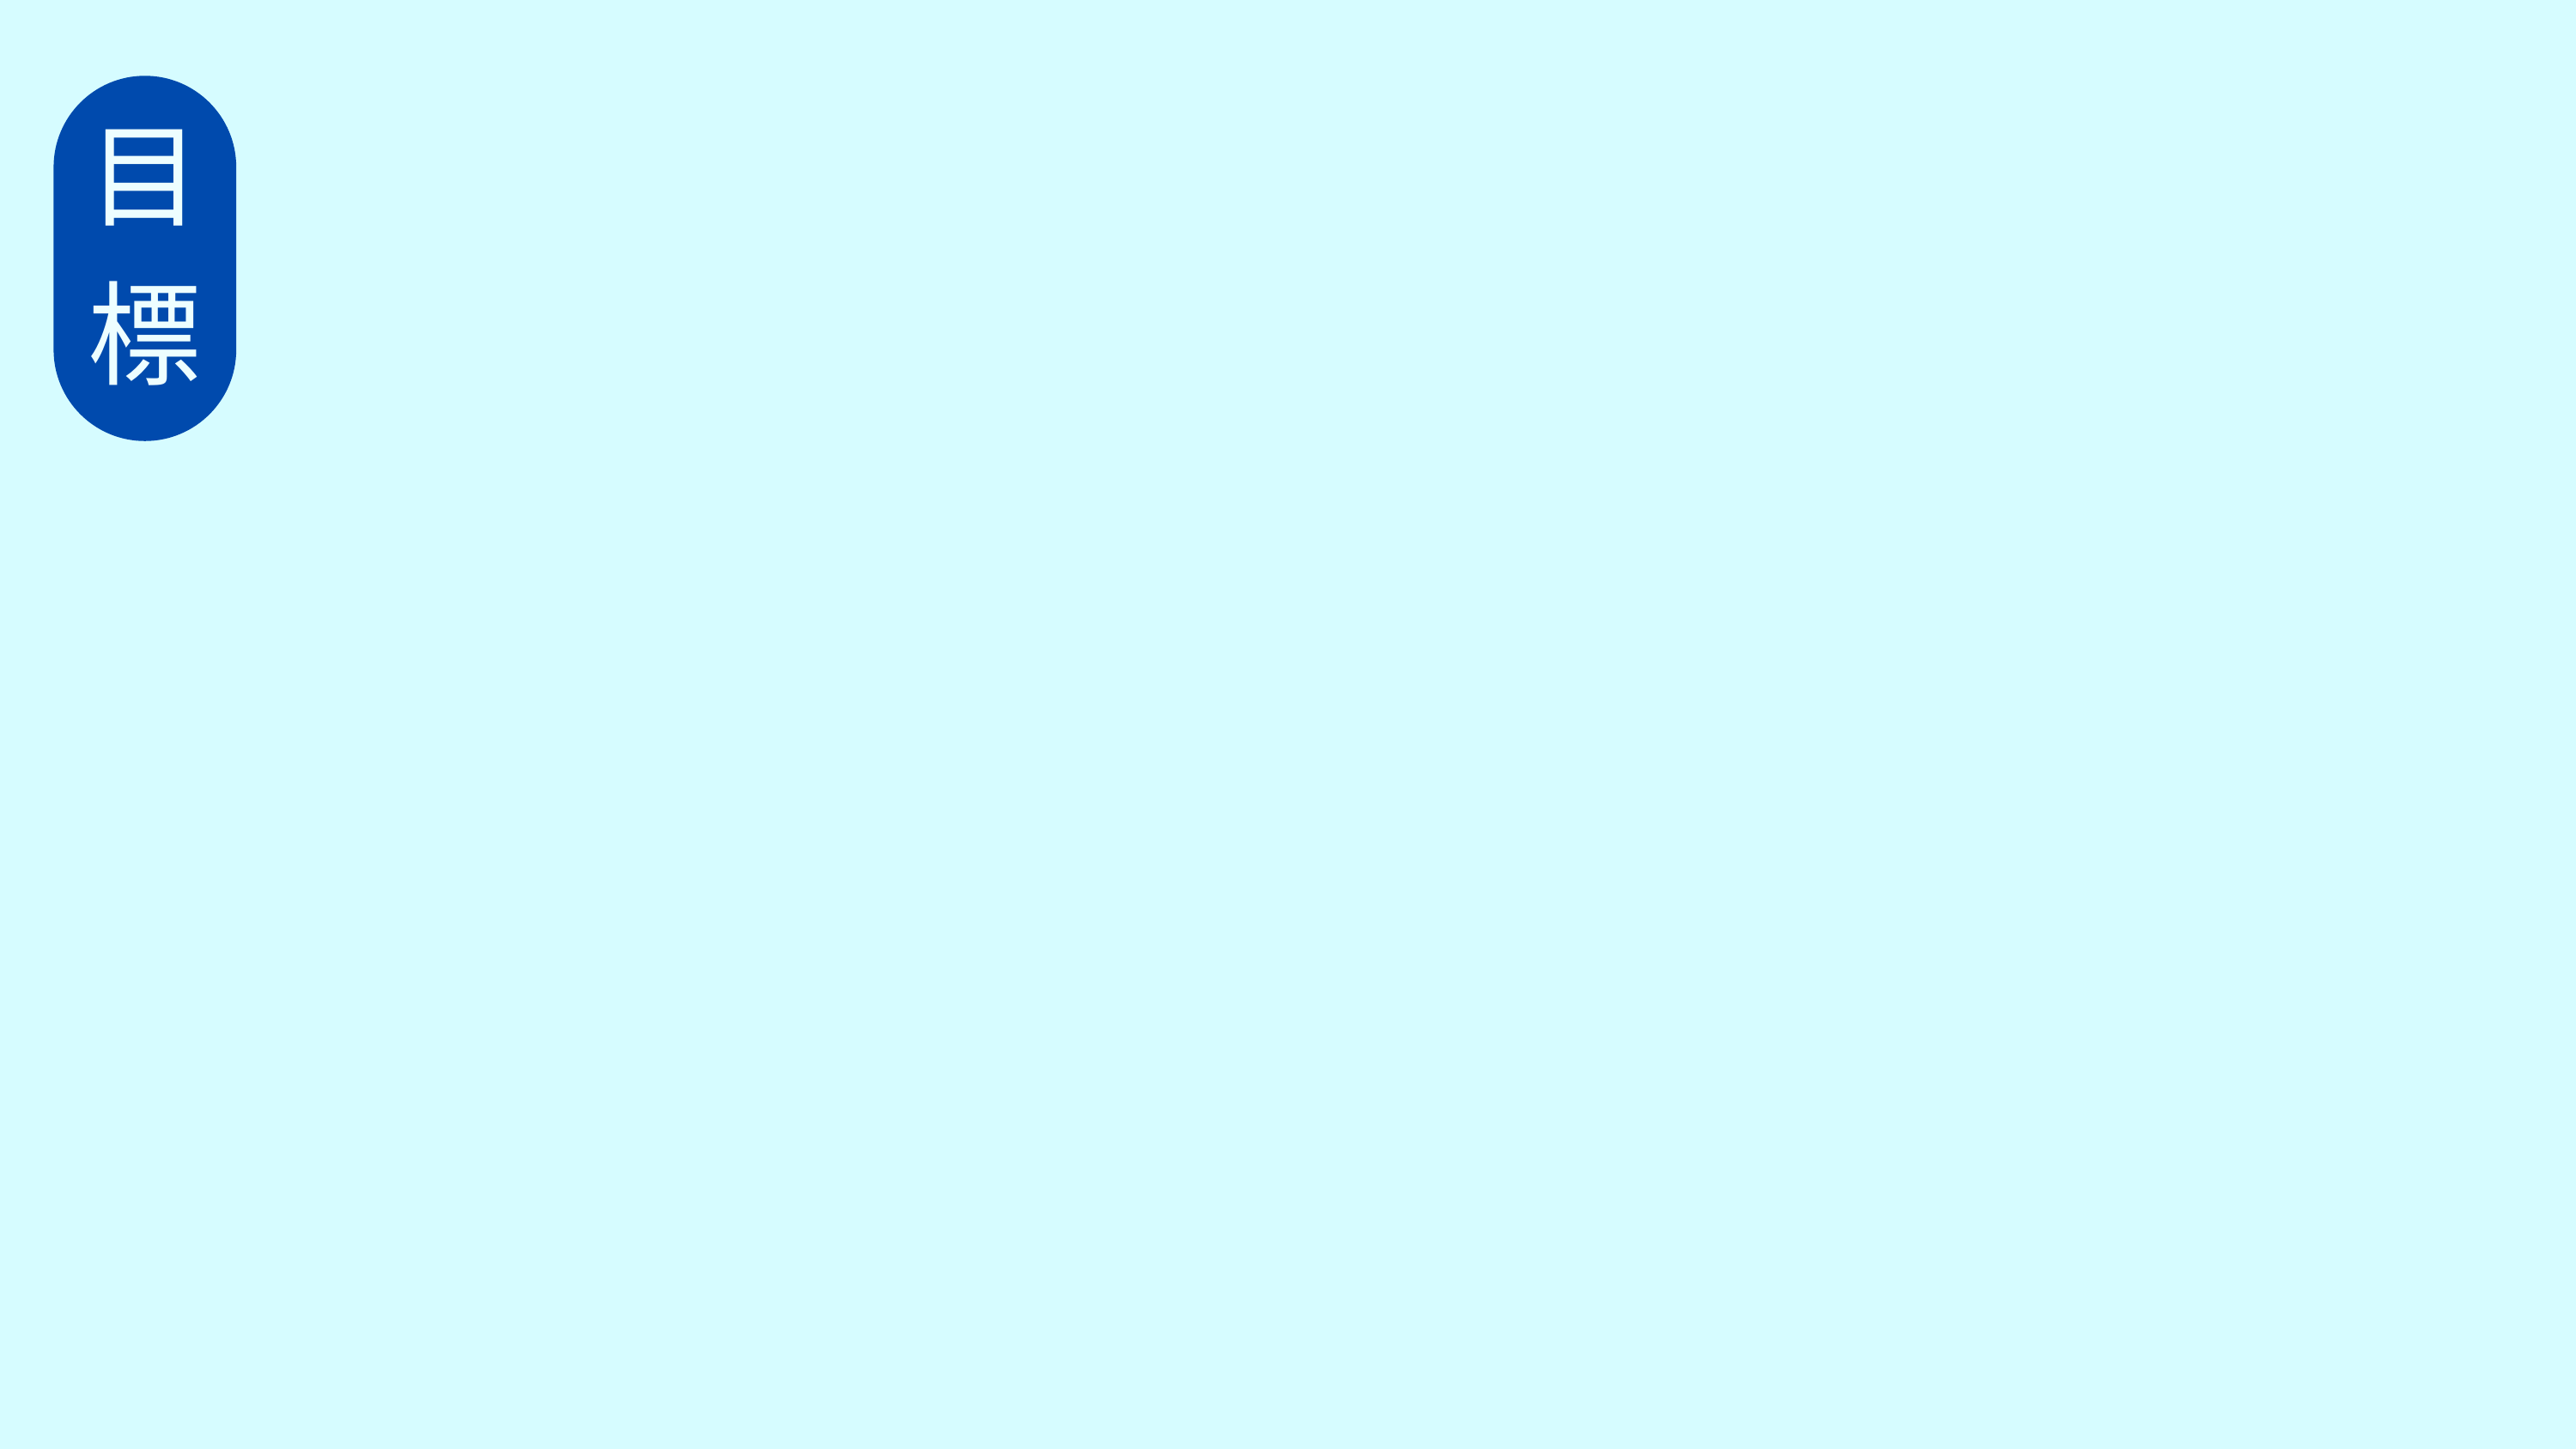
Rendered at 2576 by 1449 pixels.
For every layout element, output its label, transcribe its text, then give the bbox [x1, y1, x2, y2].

text_box 目 標 [76, 82, 213, 166]
text_box 目 標 [76, 356, 213, 399]
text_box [0, 167, 328, 350]
